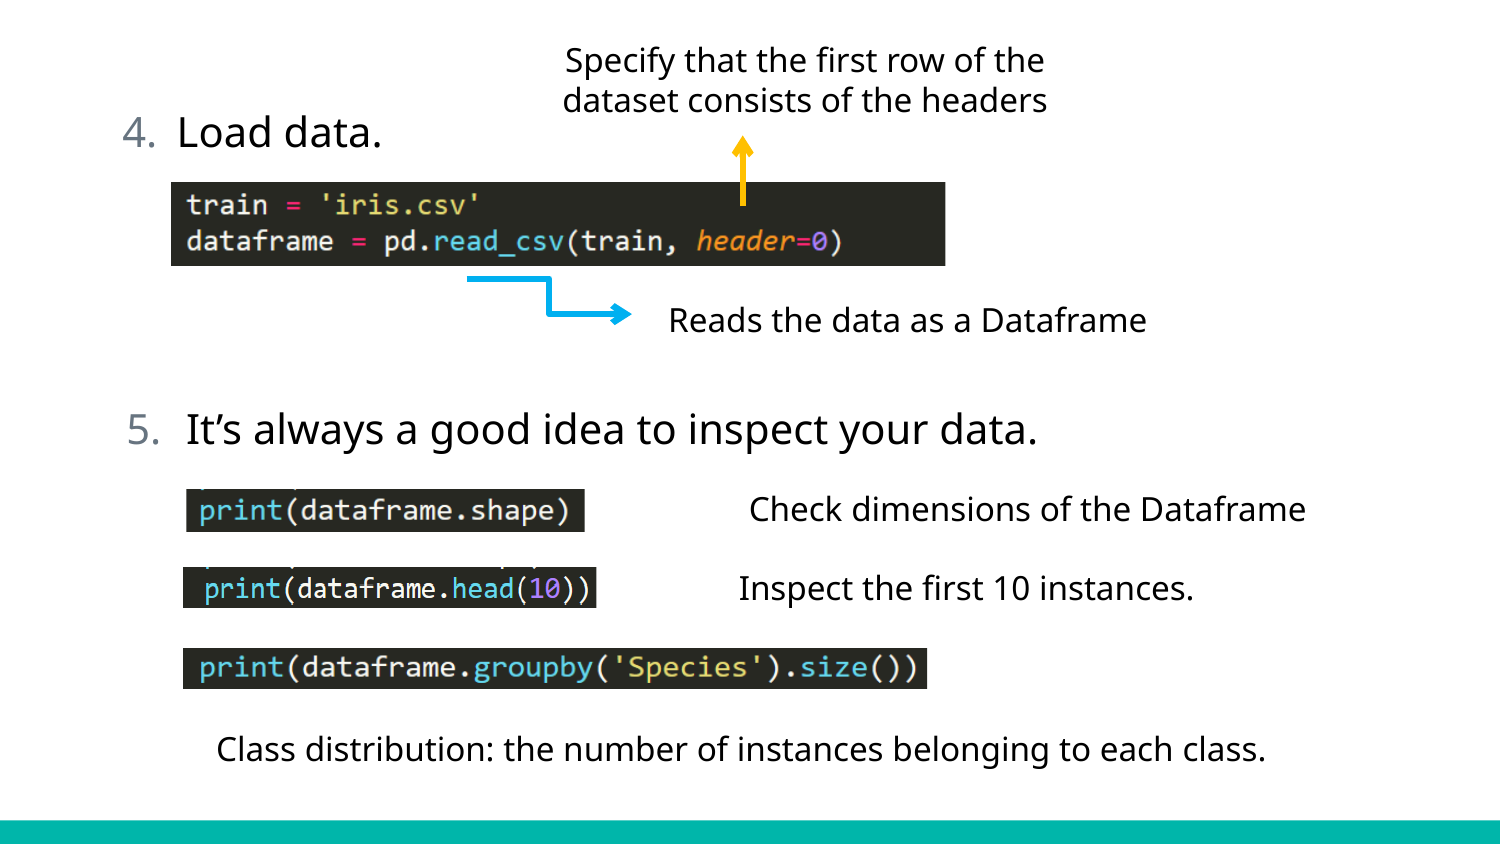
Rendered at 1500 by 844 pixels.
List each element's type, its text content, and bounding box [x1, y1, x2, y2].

picture [182, 567, 597, 608]
text_box Class distribution: the number of instances belonging to each class. [201, 720, 1284, 776]
picture [170, 182, 946, 266]
text_box Inspect the first 10 instances. [724, 560, 1211, 615]
text_box It’s always a good idea to inspect your data. [53, 387, 1354, 477]
text_box Check dimensions of the Dataframe [733, 480, 1323, 536]
text_box Load data. [49, 91, 1350, 180]
picture [182, 648, 928, 689]
picture [186, 488, 585, 532]
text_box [466, 278, 633, 315]
text_box Reads the data as a Dataframe [653, 291, 1172, 347]
text_box Specify that the first row of the dataset consists of the headers [490, 32, 1121, 127]
